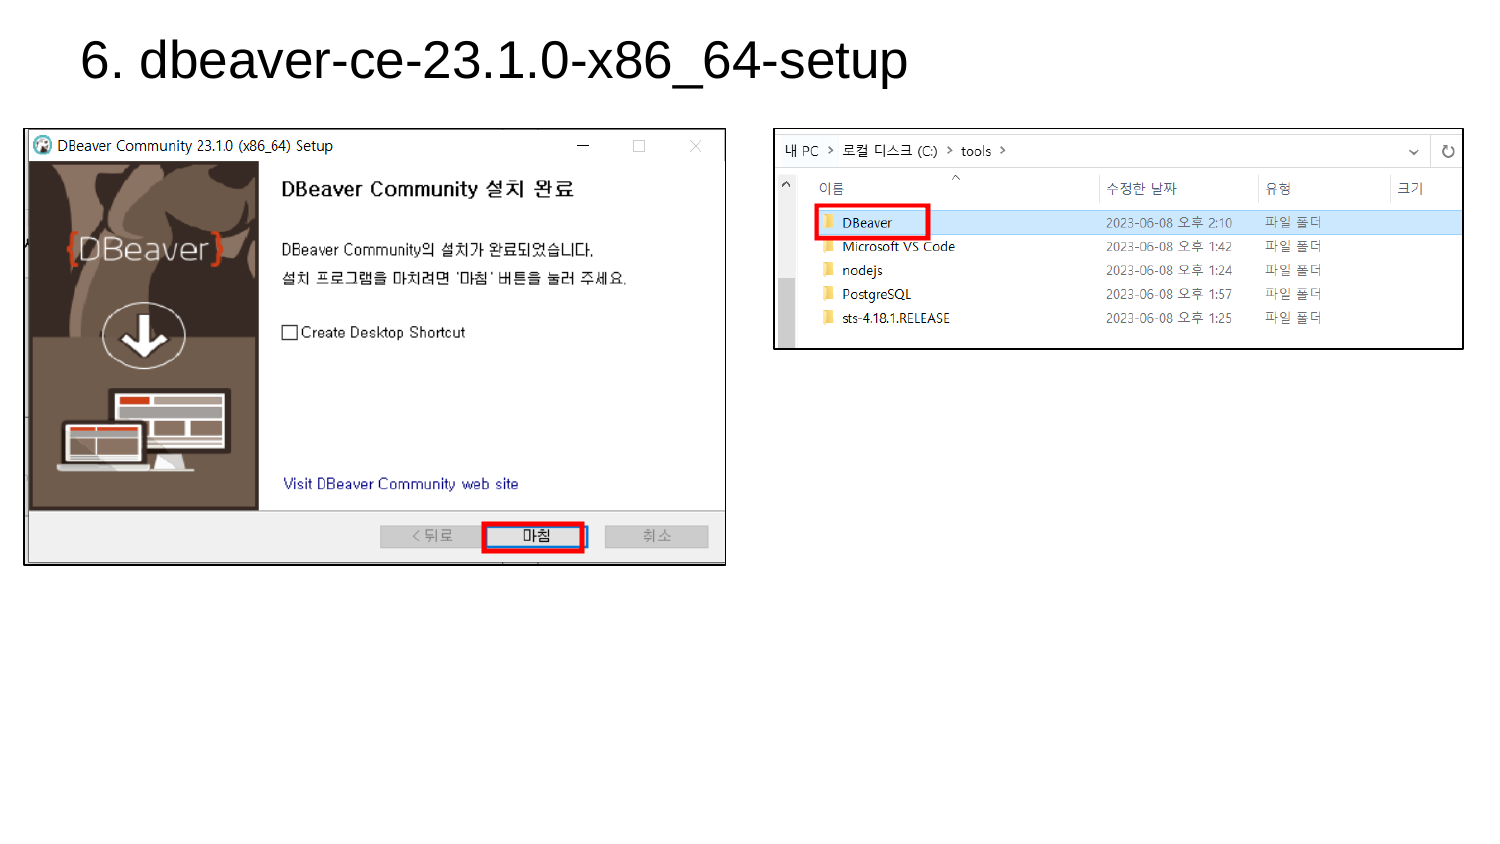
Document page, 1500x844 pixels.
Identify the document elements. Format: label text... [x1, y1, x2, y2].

title 6. dbeaver-ce-23.1.0-x86_64-setup [51, 10, 1449, 105]
picture [24, 128, 726, 565]
picture [774, 128, 1463, 349]
